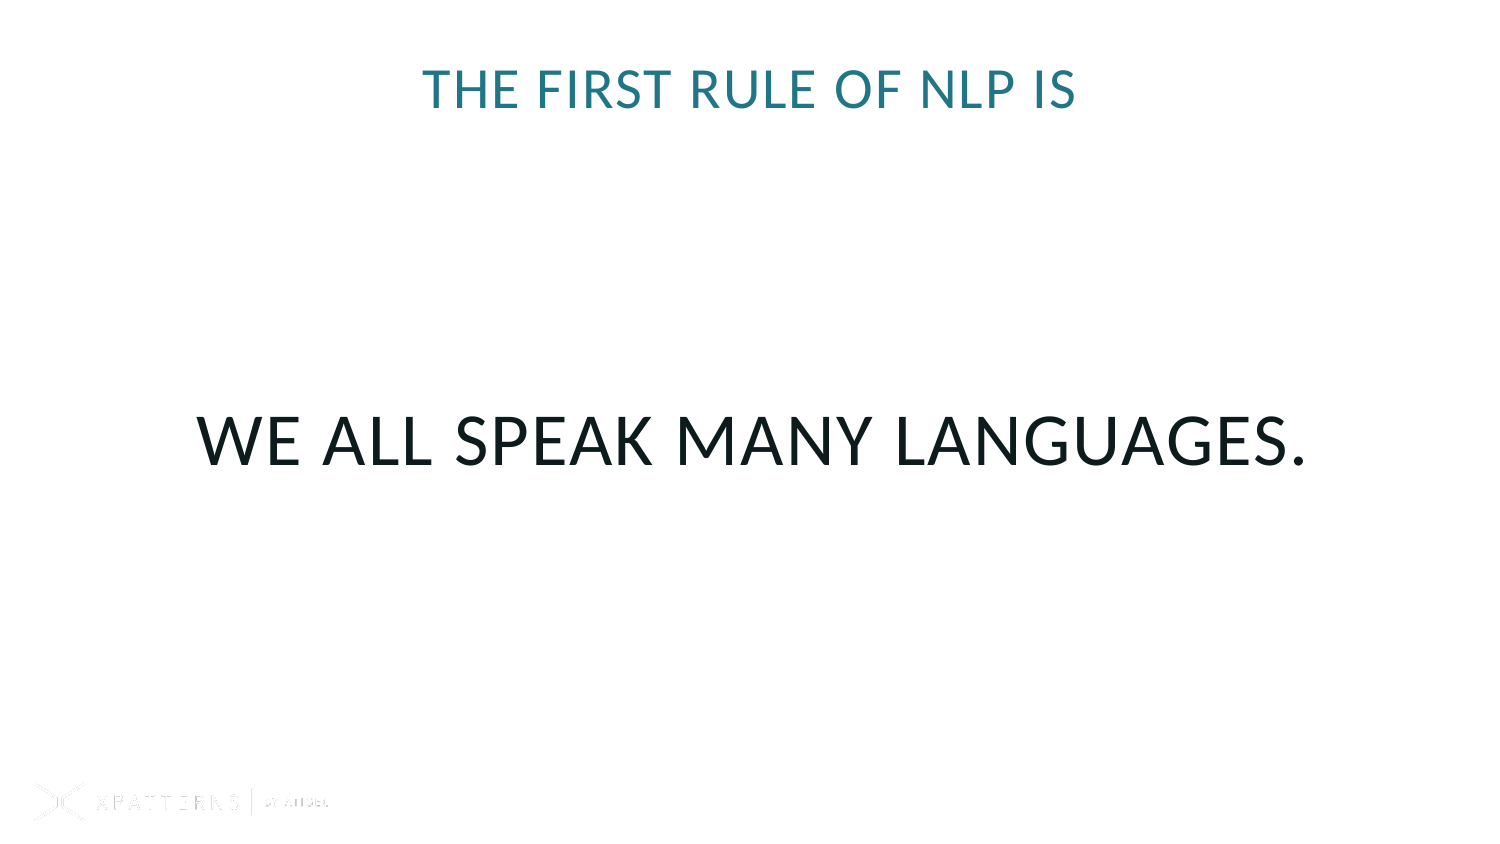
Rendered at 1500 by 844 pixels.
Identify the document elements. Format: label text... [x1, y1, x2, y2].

list We all speak many languages. [61, 337, 1446, 500]
title The first rule of nlP is [75, 25, 1425, 154]
